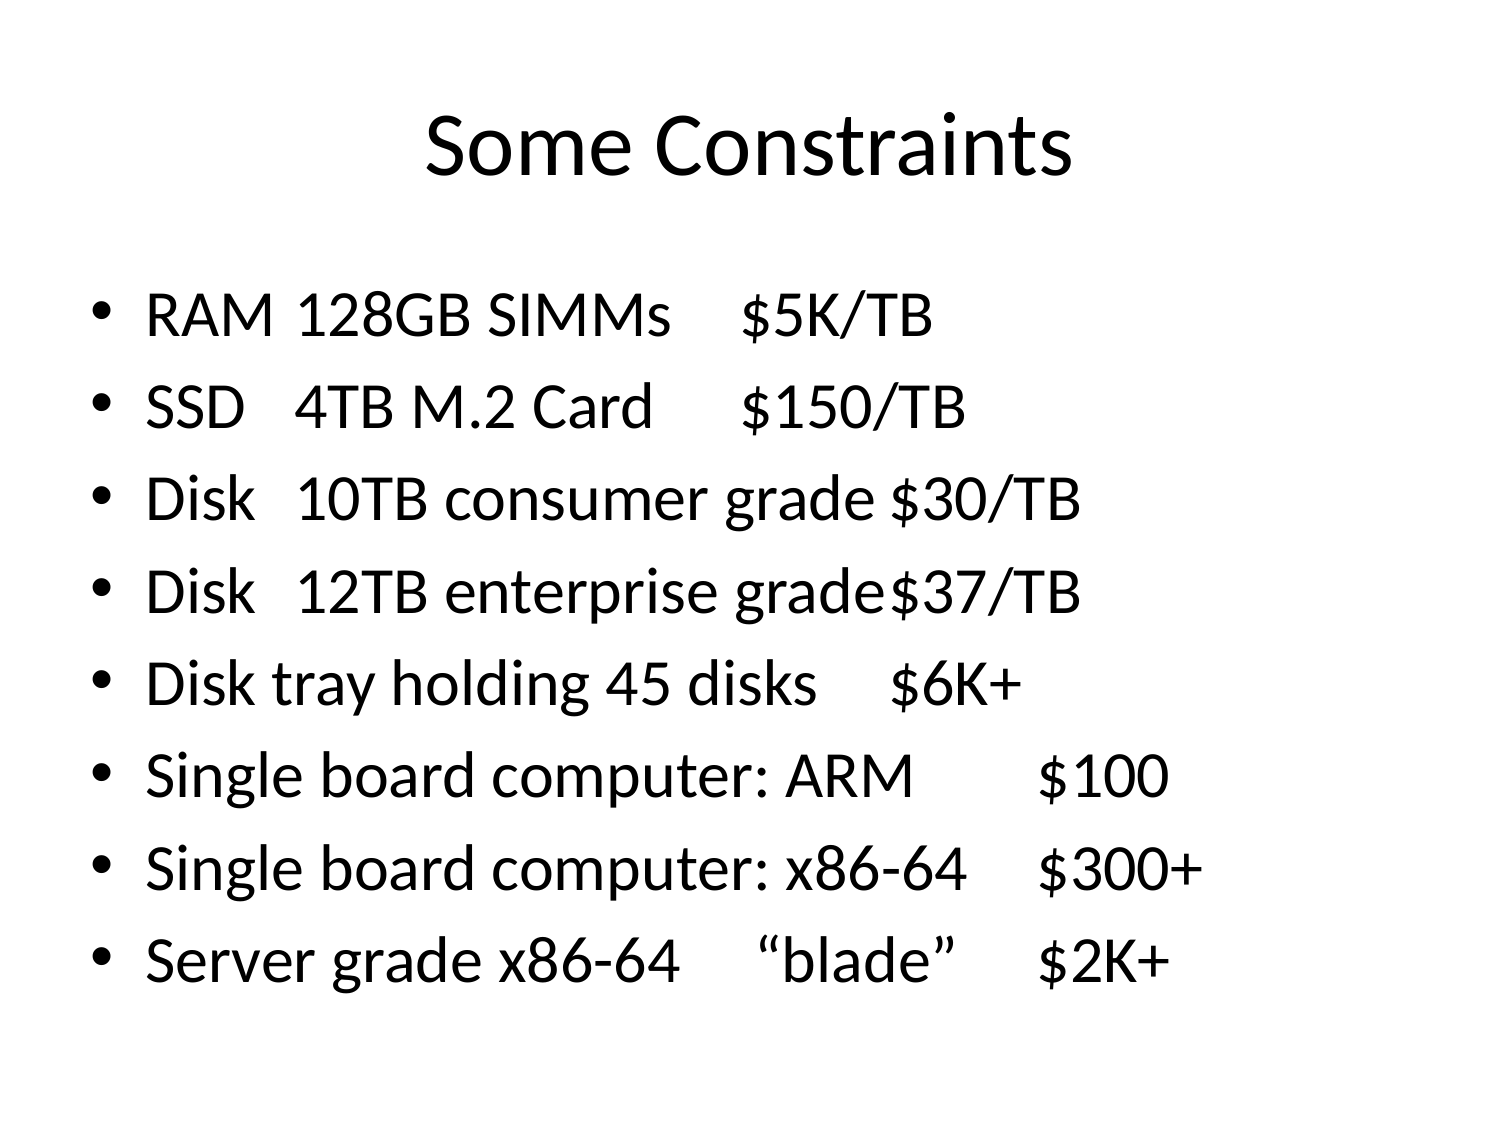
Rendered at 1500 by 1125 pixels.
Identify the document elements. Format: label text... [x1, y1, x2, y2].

title Some Constraints [75, 45, 1425, 233]
list RAM 128GB SIMMs $5K/TB SSD 4TB M.2 Card $150/TB Disk 10TB consumer grade $30/TB Disk 12TB enterprise grade $37/TB Disk tray holding 45 disks $6K+ Single board computer: ARM $100 Single board computer: x86-64 $300+ Server grade x86-64 “blade” $2K+ [75, 262, 1425, 1005]
